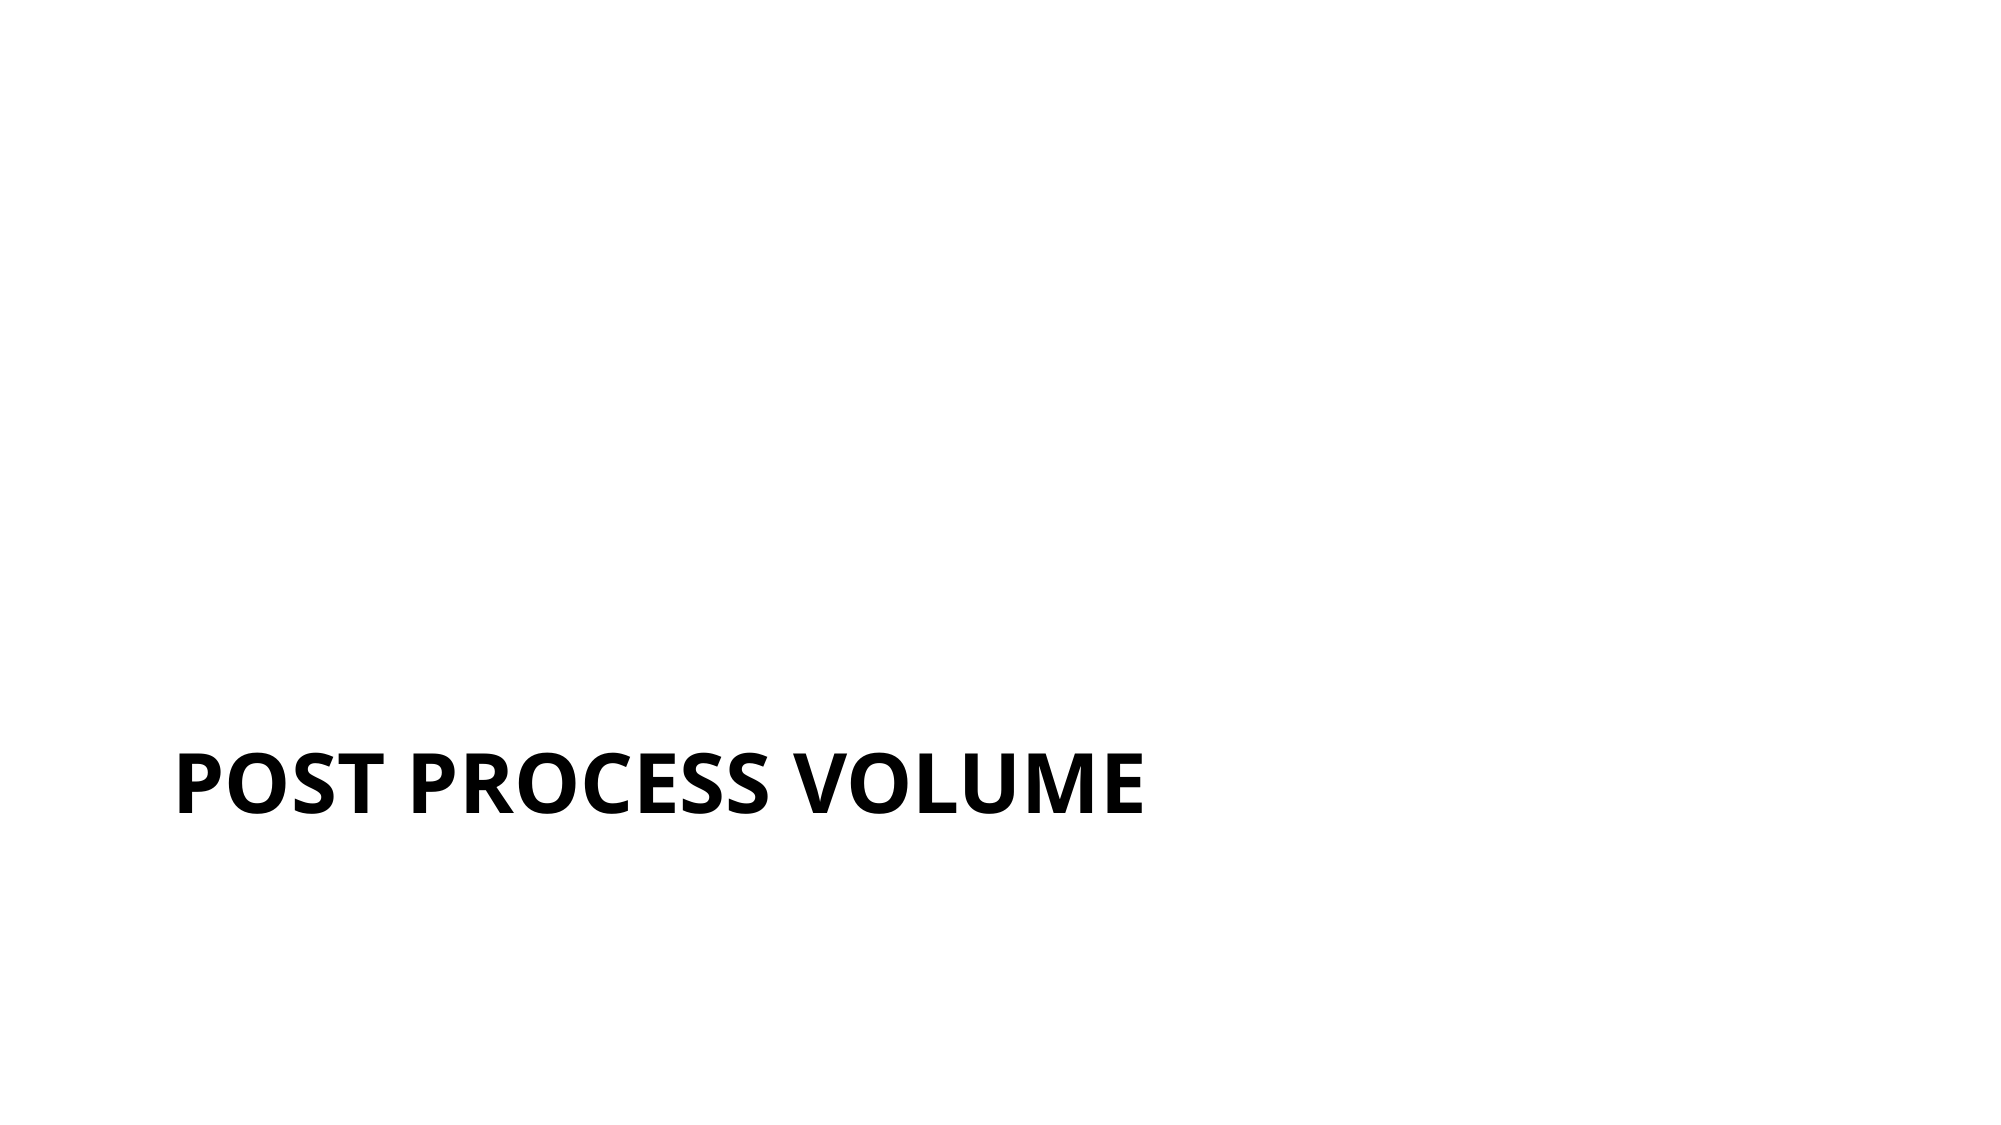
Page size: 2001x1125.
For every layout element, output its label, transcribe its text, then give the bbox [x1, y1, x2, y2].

title Post Process Volume [157, 722, 1858, 947]
